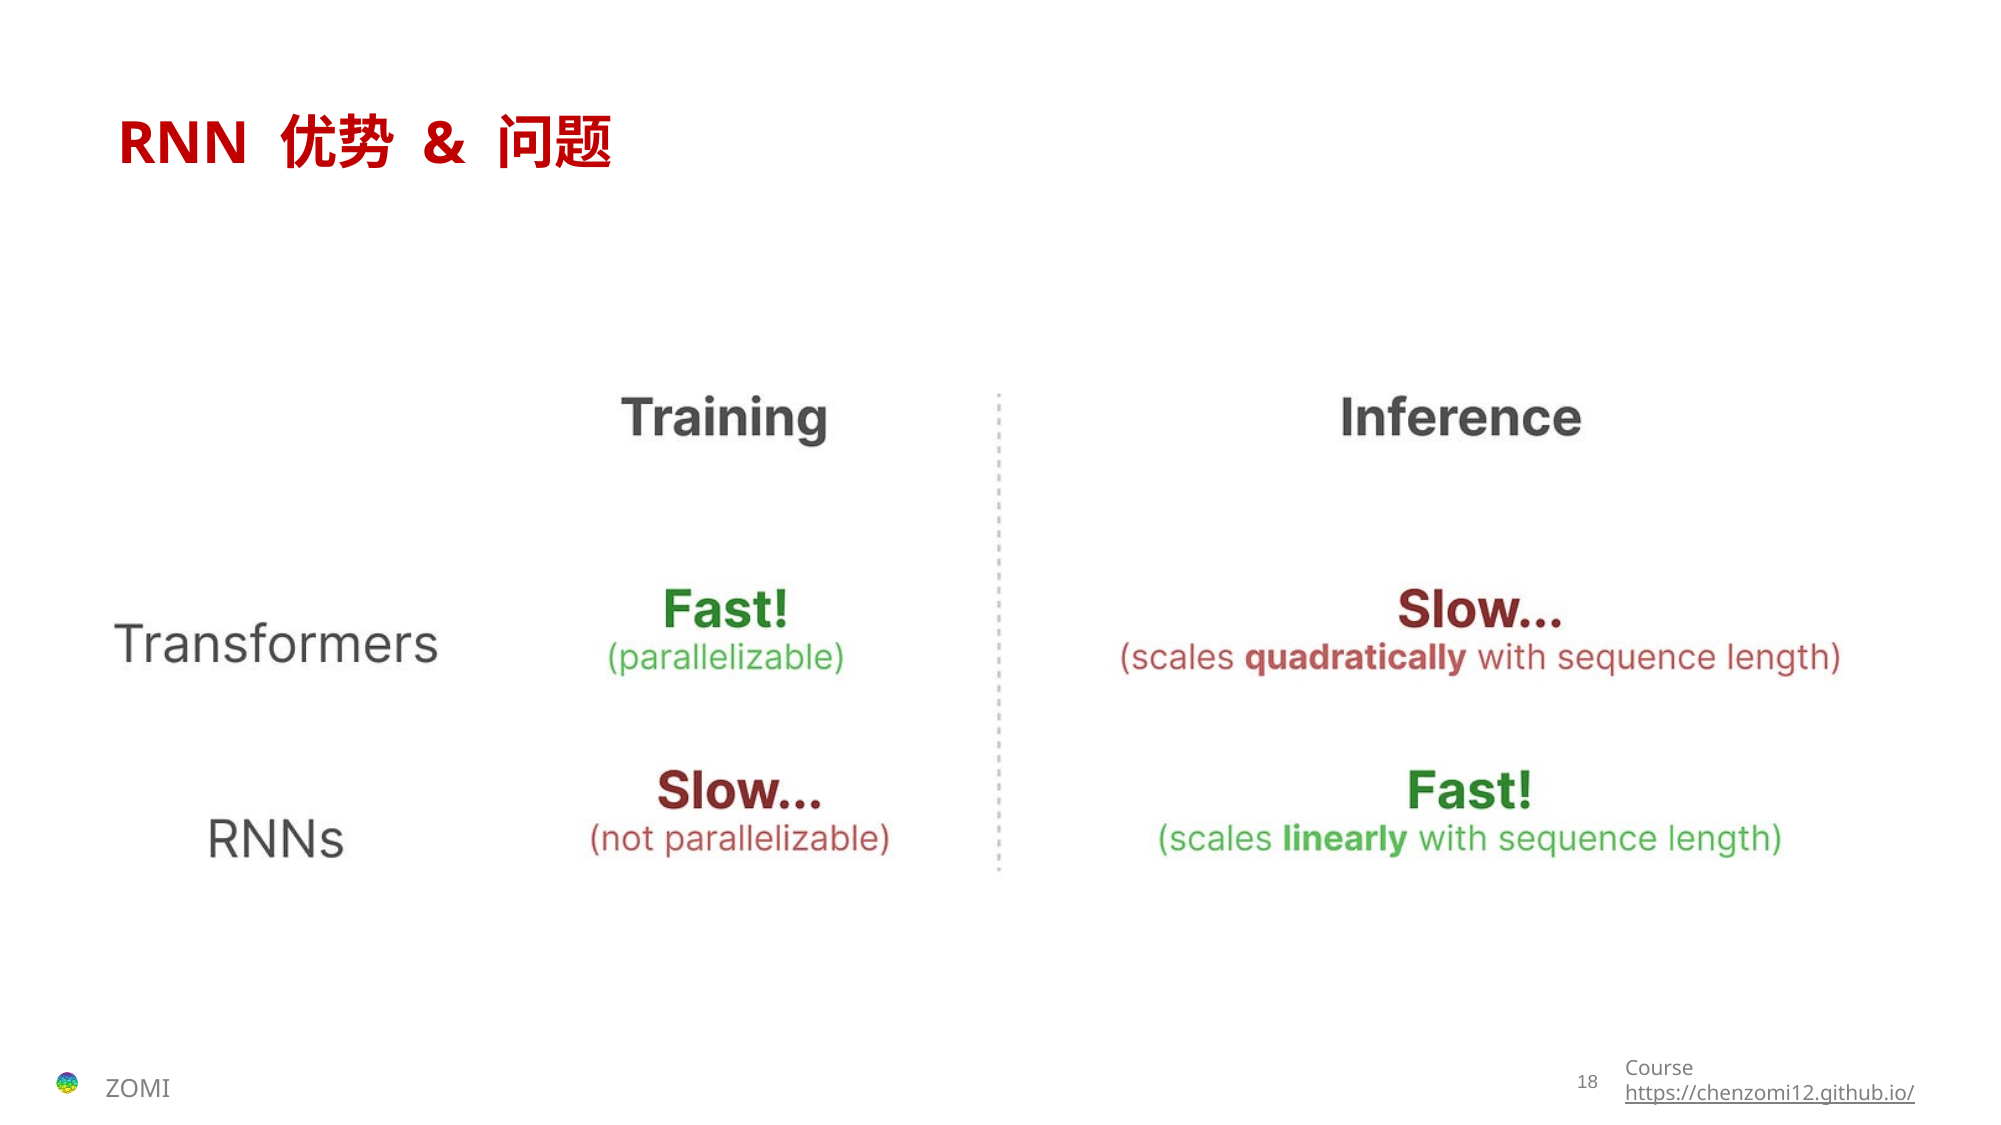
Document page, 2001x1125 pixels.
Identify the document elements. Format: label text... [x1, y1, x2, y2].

picture [102, 383, 1904, 889]
title RNN 优势 & 问题 [102, 91, 1901, 189]
picture [57, 1073, 77, 1093]
